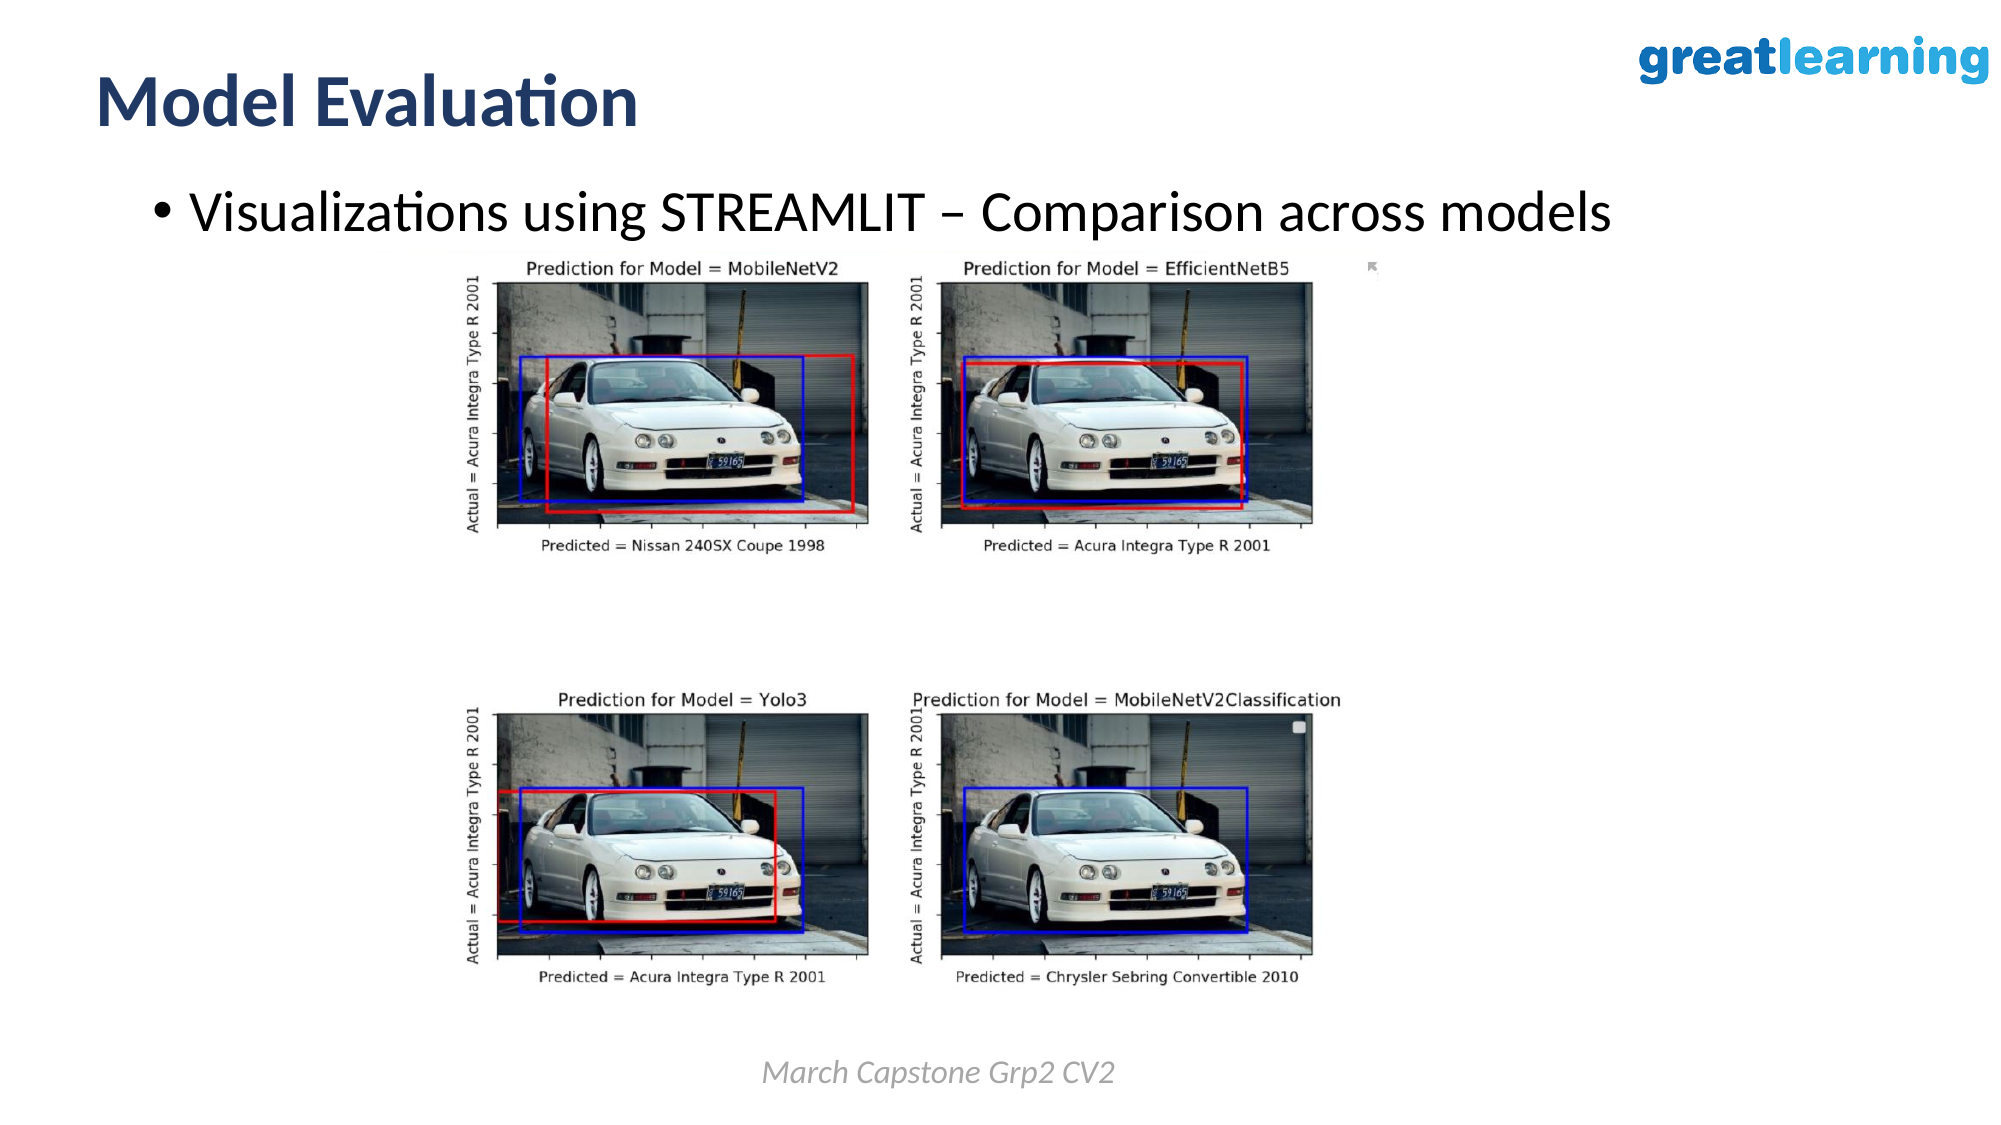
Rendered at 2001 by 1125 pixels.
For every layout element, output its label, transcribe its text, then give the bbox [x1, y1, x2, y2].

picture [1632, 20, 2000, 100]
picture [376, 251, 1379, 997]
list Visualizations using STREAMLIT – Comparison across models [137, 173, 1863, 888]
title Model Evaluation [80, 59, 1863, 145]
